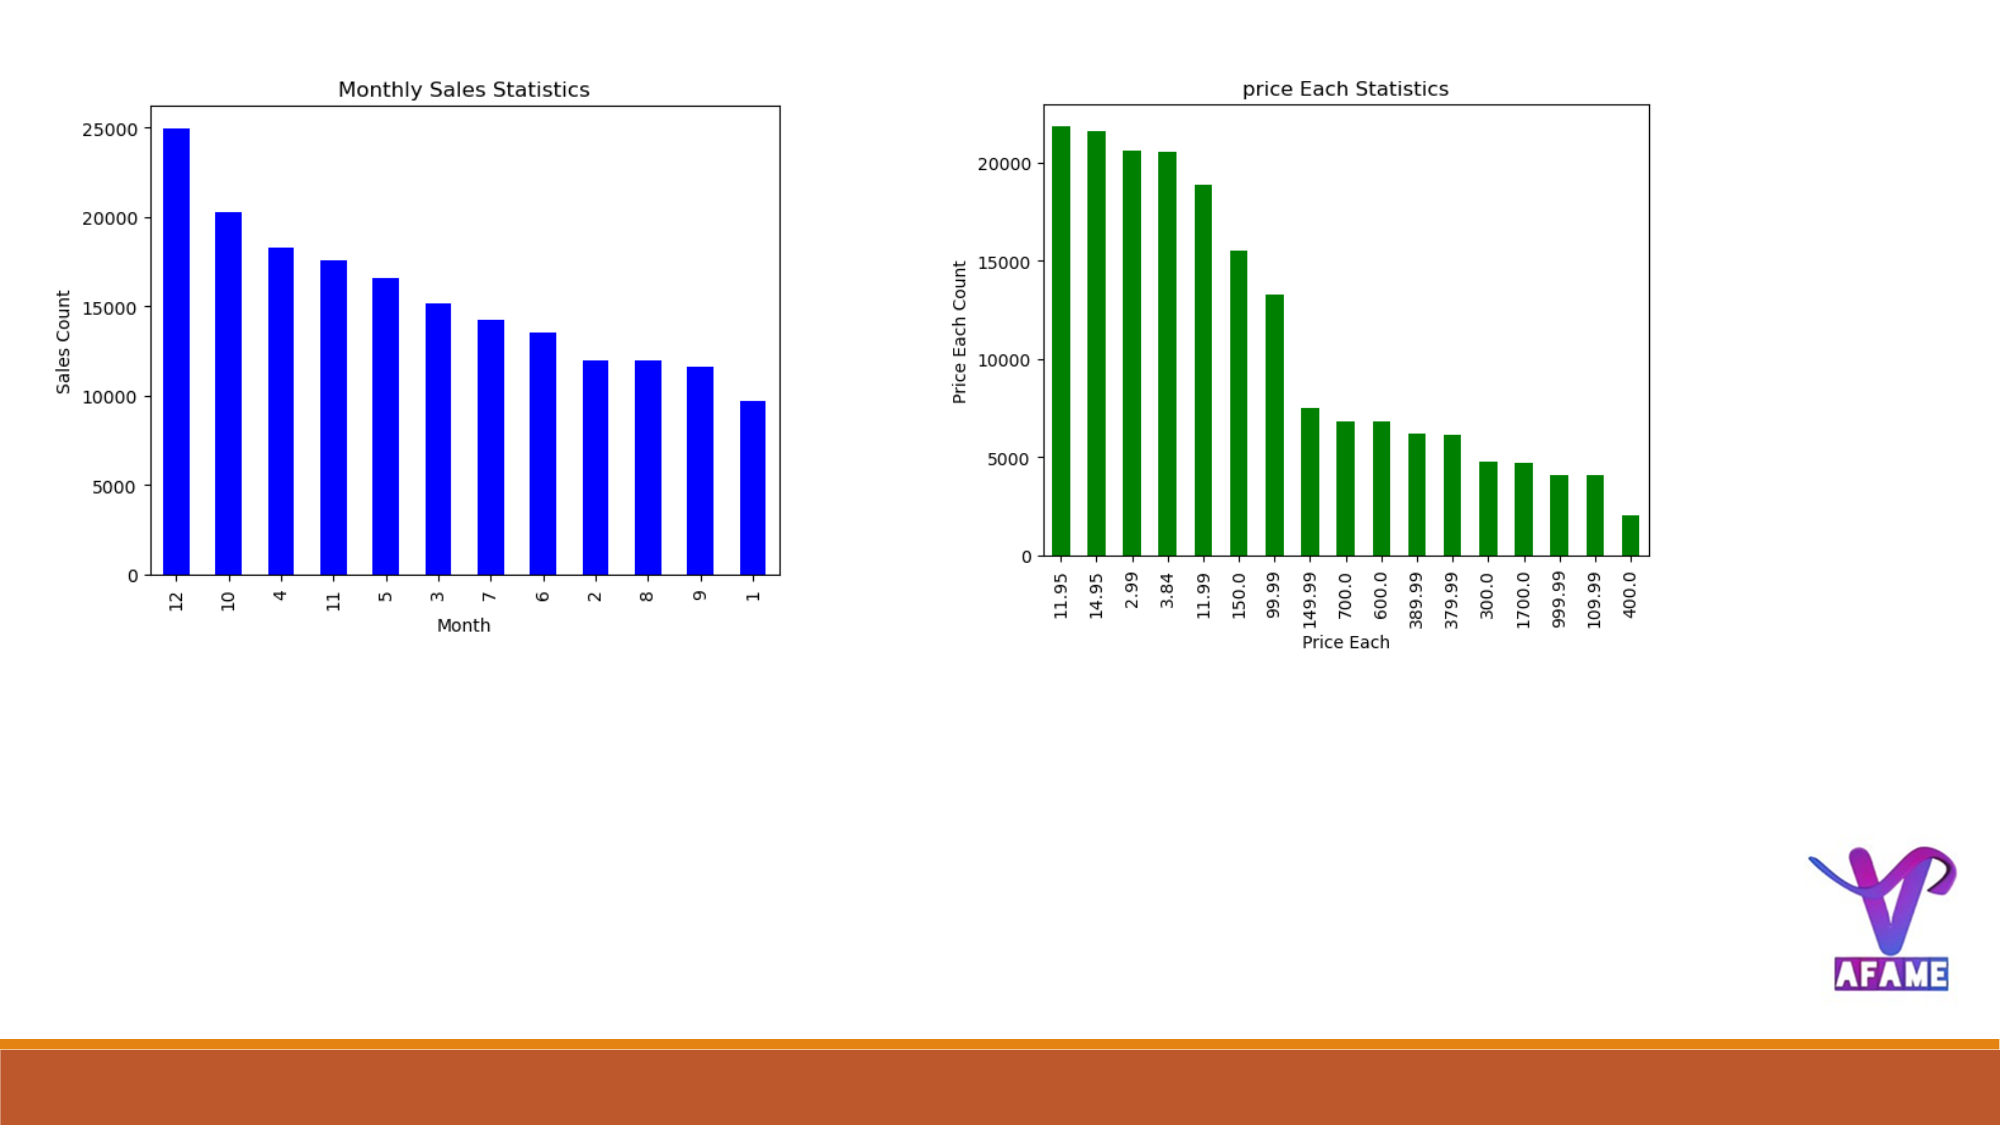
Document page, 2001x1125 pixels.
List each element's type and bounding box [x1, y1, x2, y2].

picture [43, 69, 791, 648]
picture [1788, 818, 2000, 1032]
picture [941, 69, 1660, 664]
